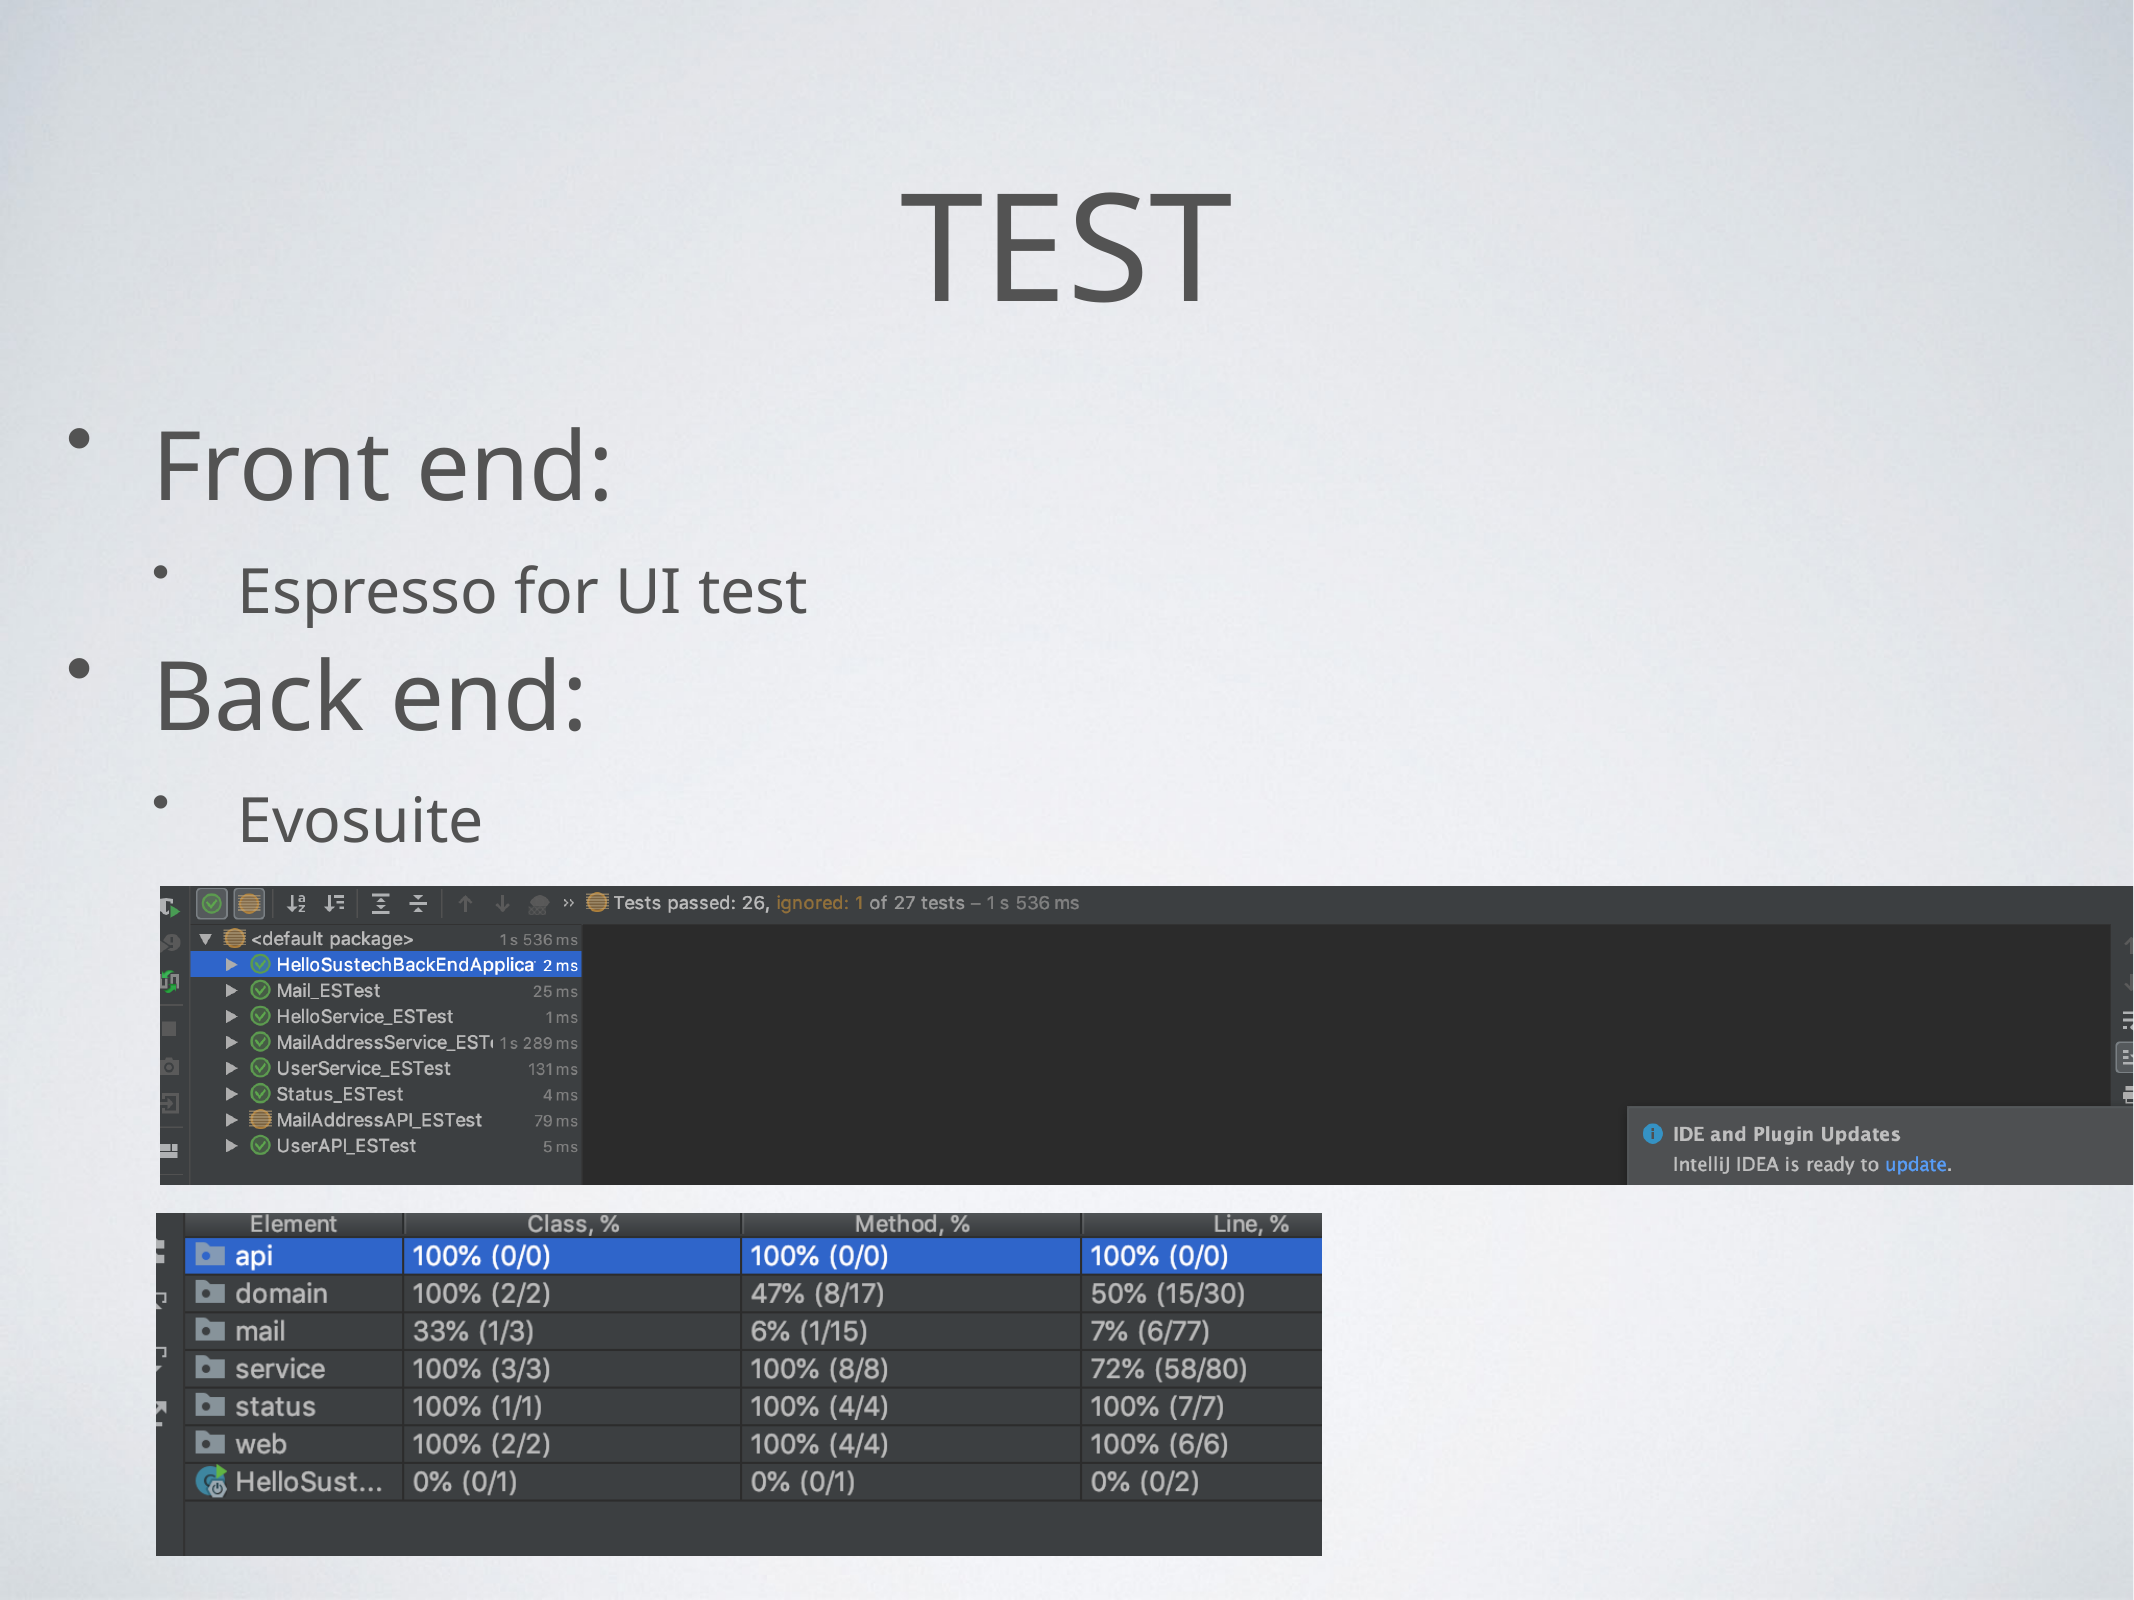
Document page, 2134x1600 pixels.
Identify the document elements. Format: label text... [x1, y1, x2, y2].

title test [57, 41, 2076, 443]
picture [0, 0, 2134, 1600]
text_box Front end: Espresso for UI test Back end: Evosuite [58, 447, 747, 881]
